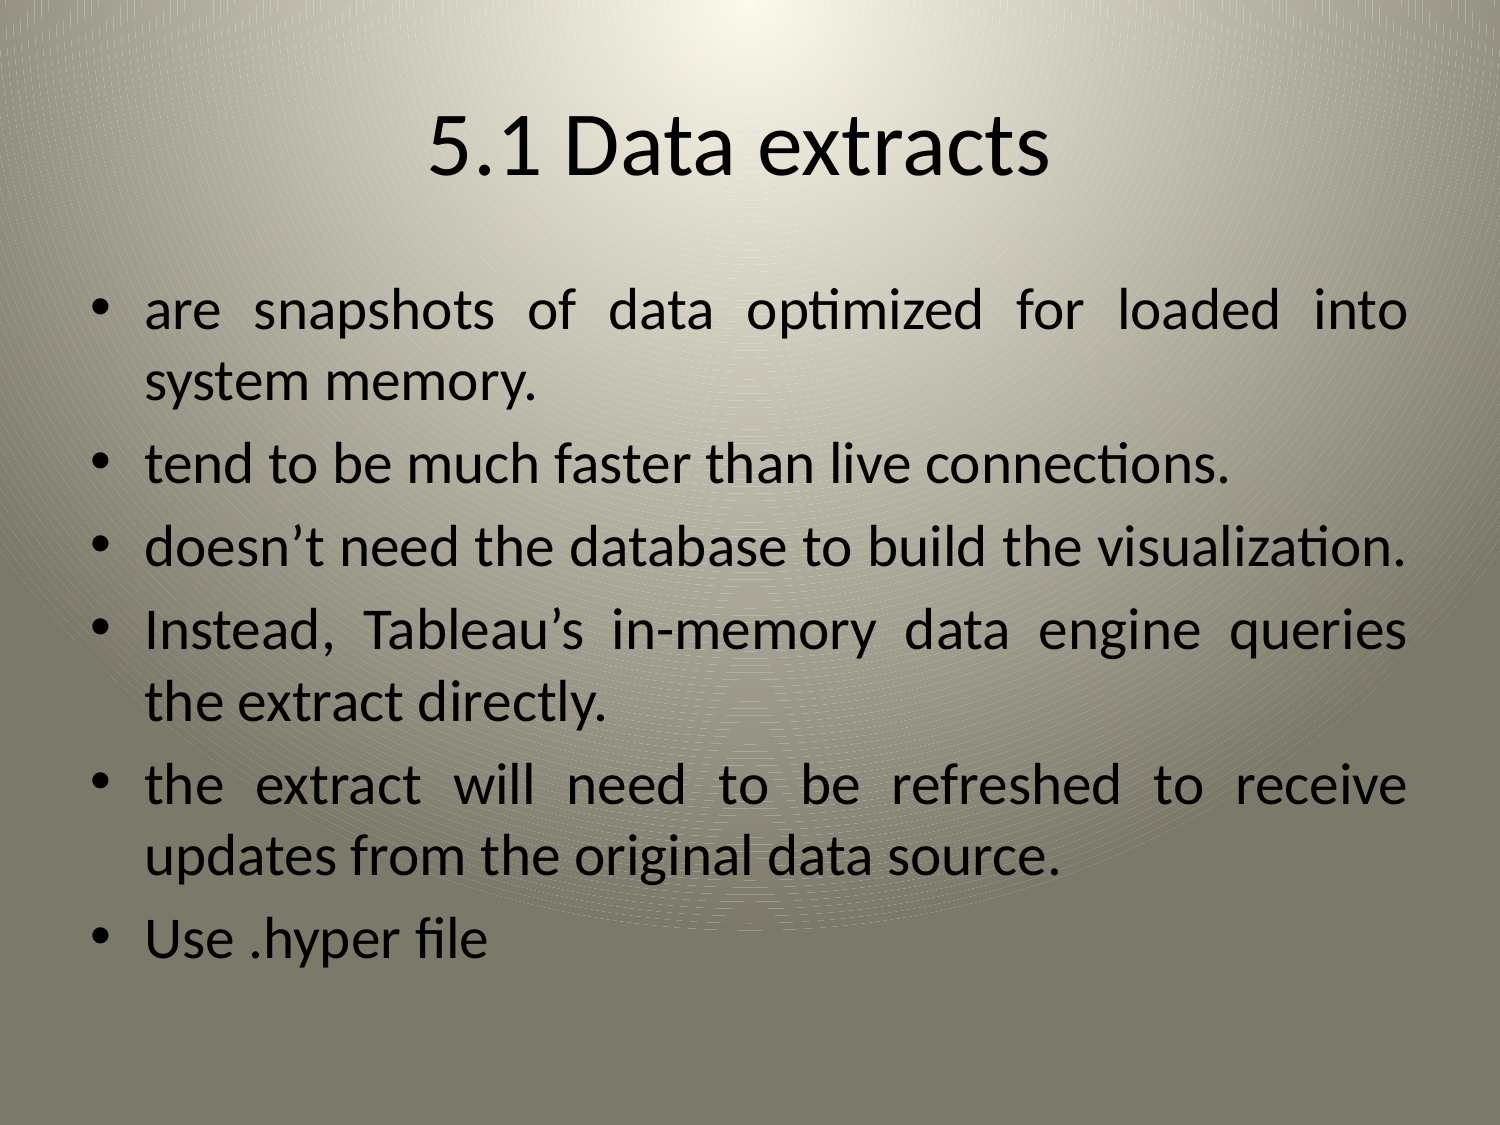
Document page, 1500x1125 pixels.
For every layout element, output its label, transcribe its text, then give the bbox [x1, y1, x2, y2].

title 5.1 Data extracts [75, 45, 1425, 233]
list are snapshots of data optimized for loaded into system memory. tend to be much faster than live connections. doesn’t need the database to build the visualization. Instead, Tableau’s in-memory data engine queries the extract directly. the extract will need to be refreshed to receive updates from the original data source. Use .hyper file [75, 262, 1425, 1005]
